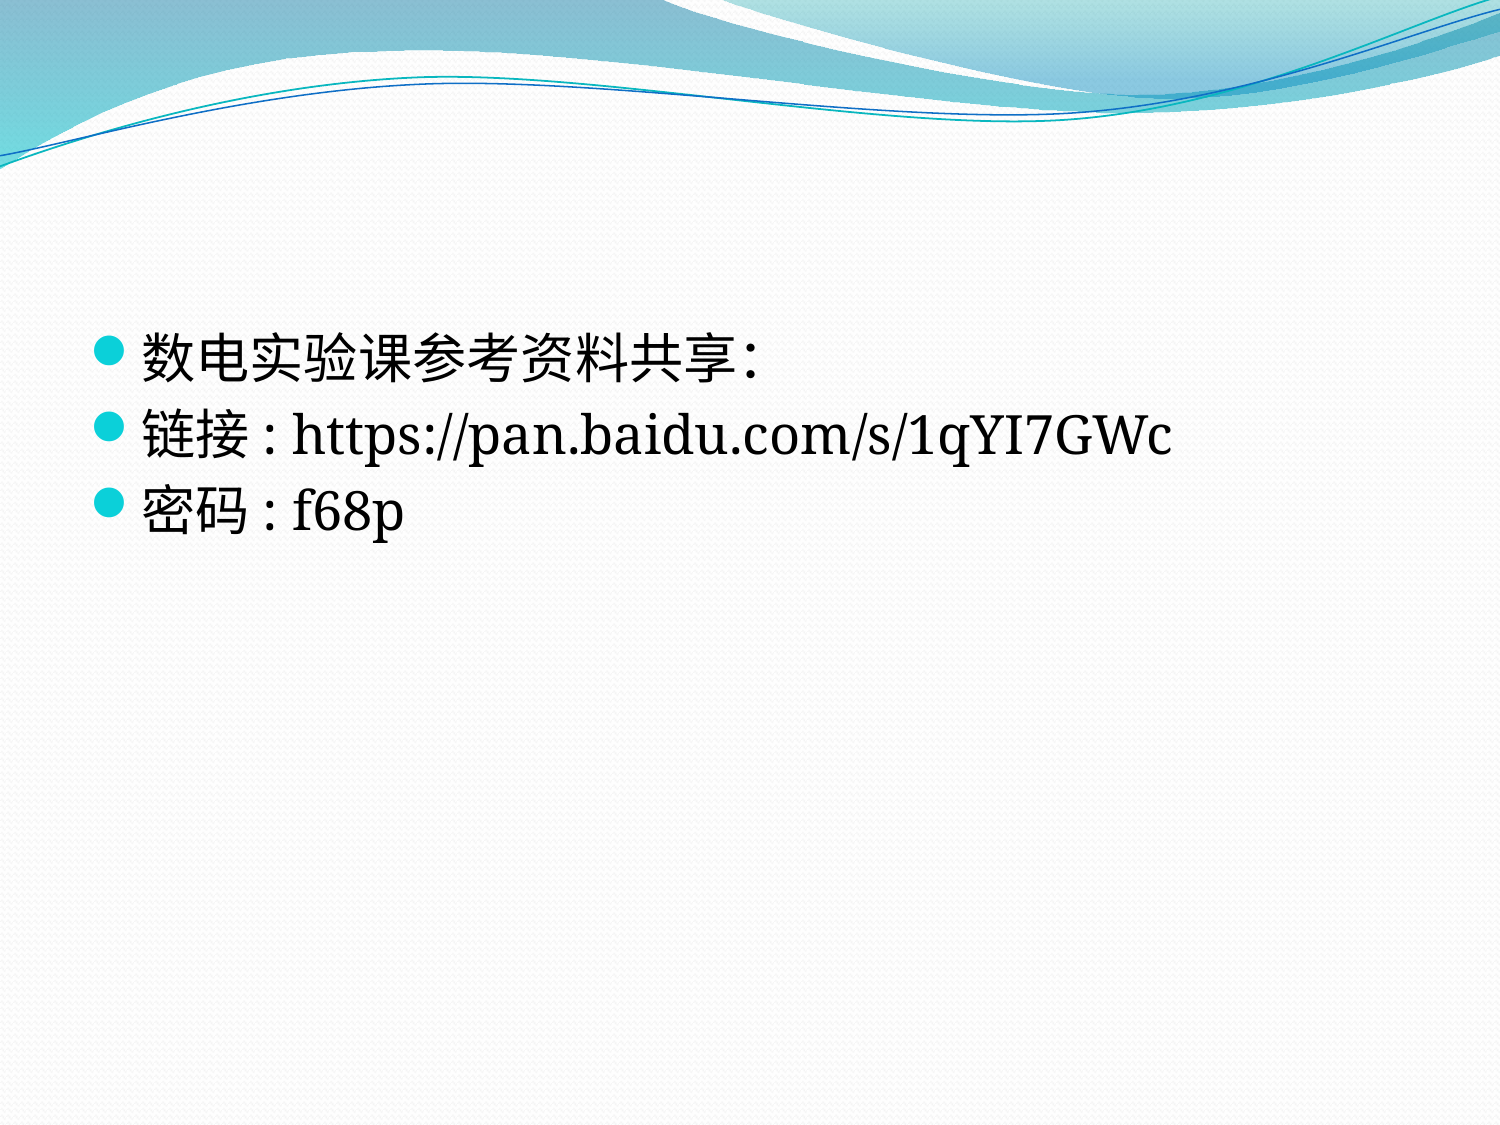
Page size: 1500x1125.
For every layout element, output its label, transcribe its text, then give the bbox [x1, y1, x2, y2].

list 数电实验课参考资料共享： 链接: https://pan.baidu.com/s/1qYI7GWc 密码: f68p [75, 317, 1425, 1038]
